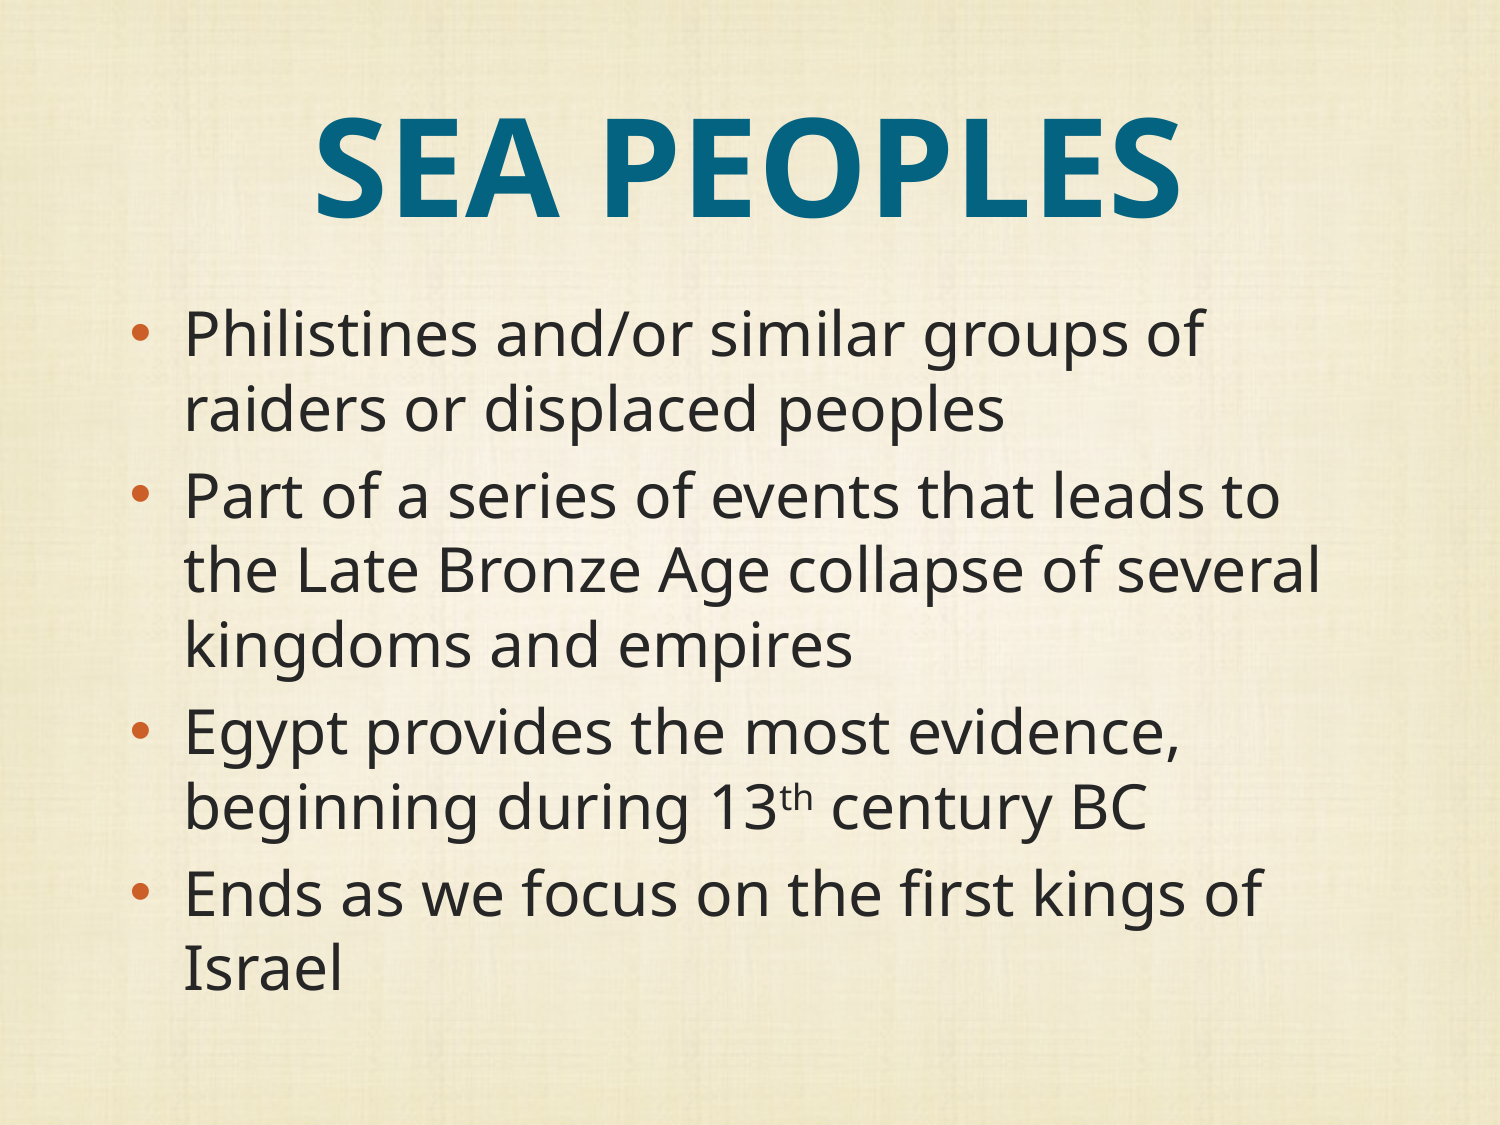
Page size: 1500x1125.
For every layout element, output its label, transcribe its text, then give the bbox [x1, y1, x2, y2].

title Sea Peoples [112, 75, 1386, 249]
list Philistines and/or similar groups of raiders or displaced peoples Part of a series of events that leads to the Late Bronze Age collapse of several kingdoms and empires Egypt provides the most evidence, beginning during 13th century BC Ends as we focus on the first kings of Israel [114, 286, 1386, 1026]
